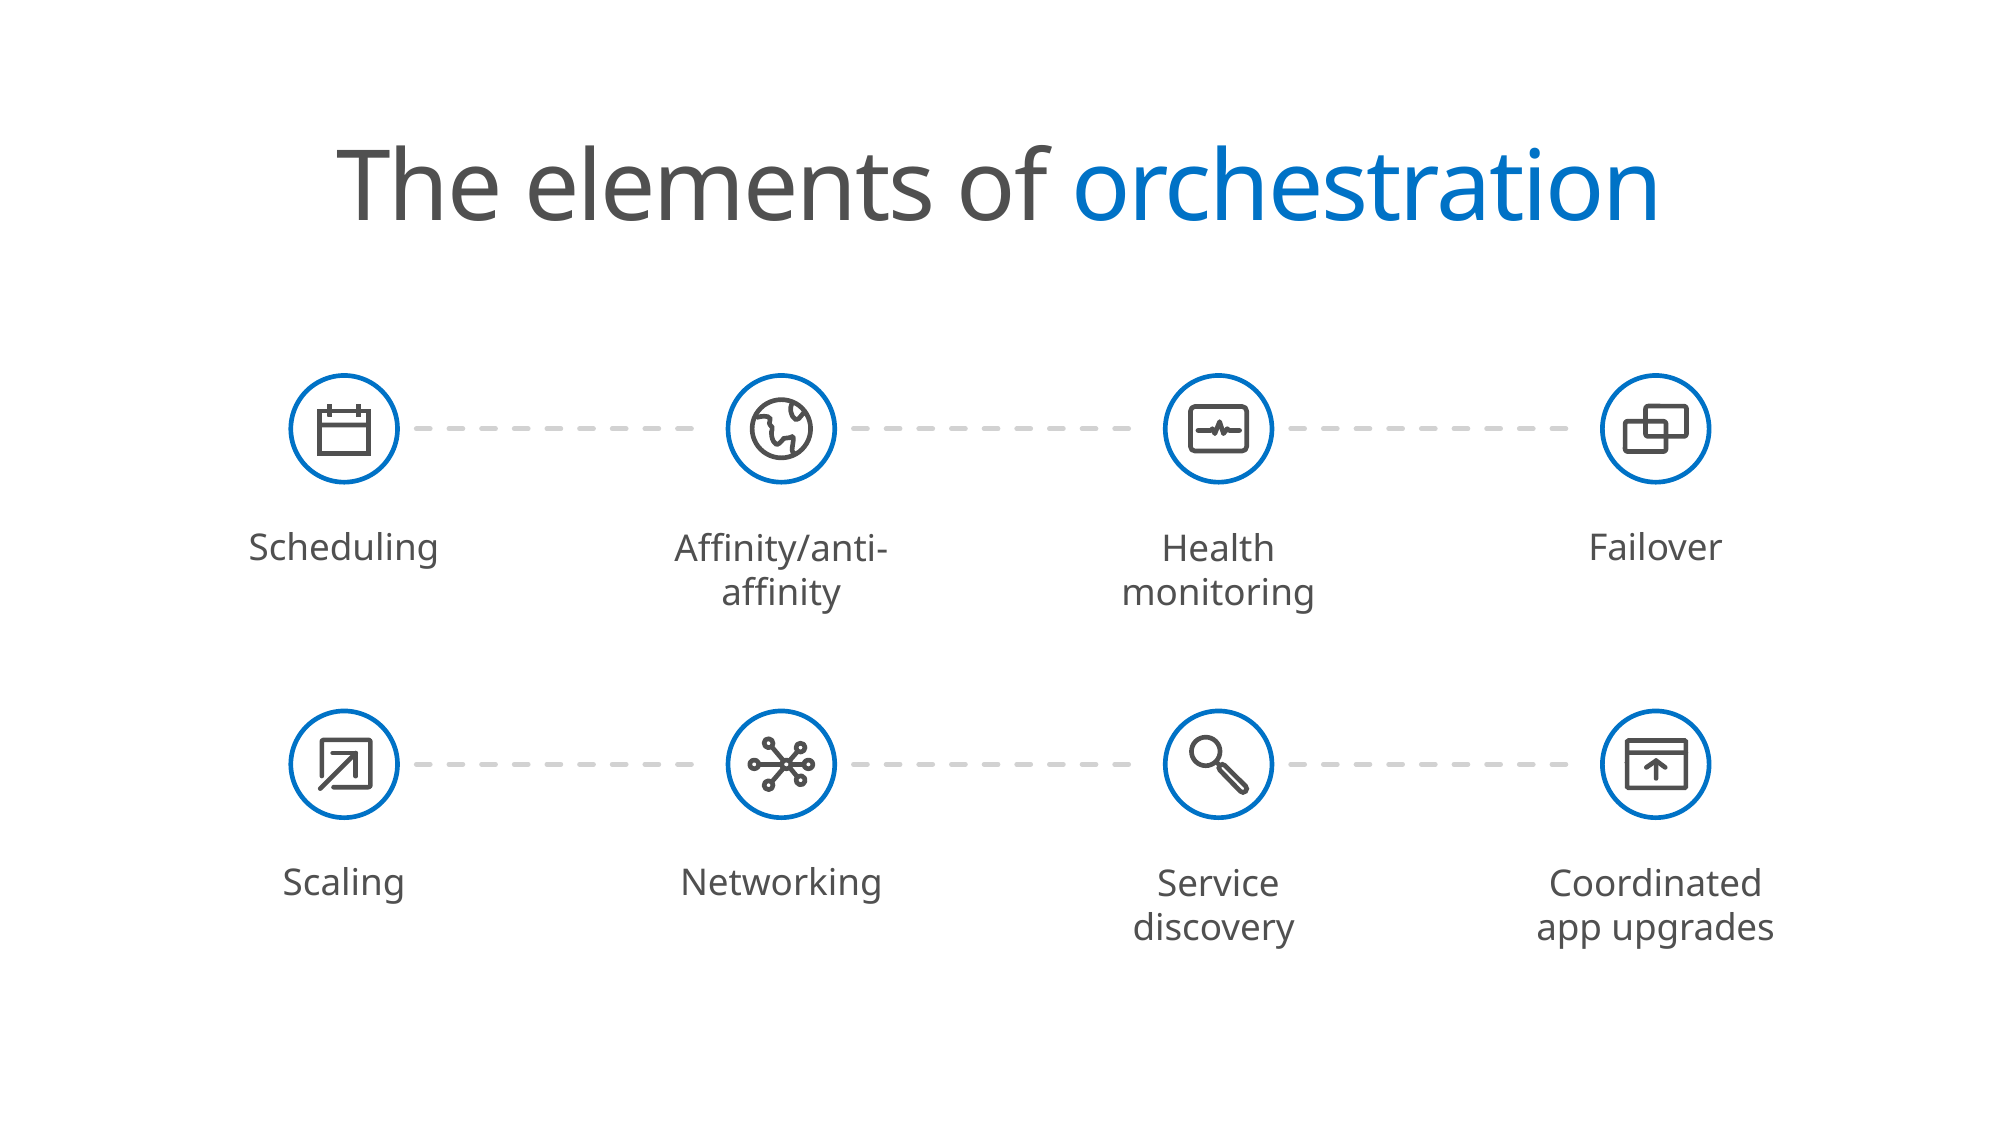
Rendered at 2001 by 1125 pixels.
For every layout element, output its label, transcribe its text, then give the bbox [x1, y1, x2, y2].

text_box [1602, 375, 1710, 483]
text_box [727, 710, 835, 818]
title The elements of orchestration [43, 121, 1956, 269]
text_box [210, 836, 1805, 974]
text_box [290, 710, 398, 818]
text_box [1602, 710, 1710, 818]
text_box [290, 375, 398, 483]
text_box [727, 375, 835, 483]
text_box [1165, 710, 1273, 818]
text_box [210, 500, 1790, 638]
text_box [1165, 375, 1273, 483]
